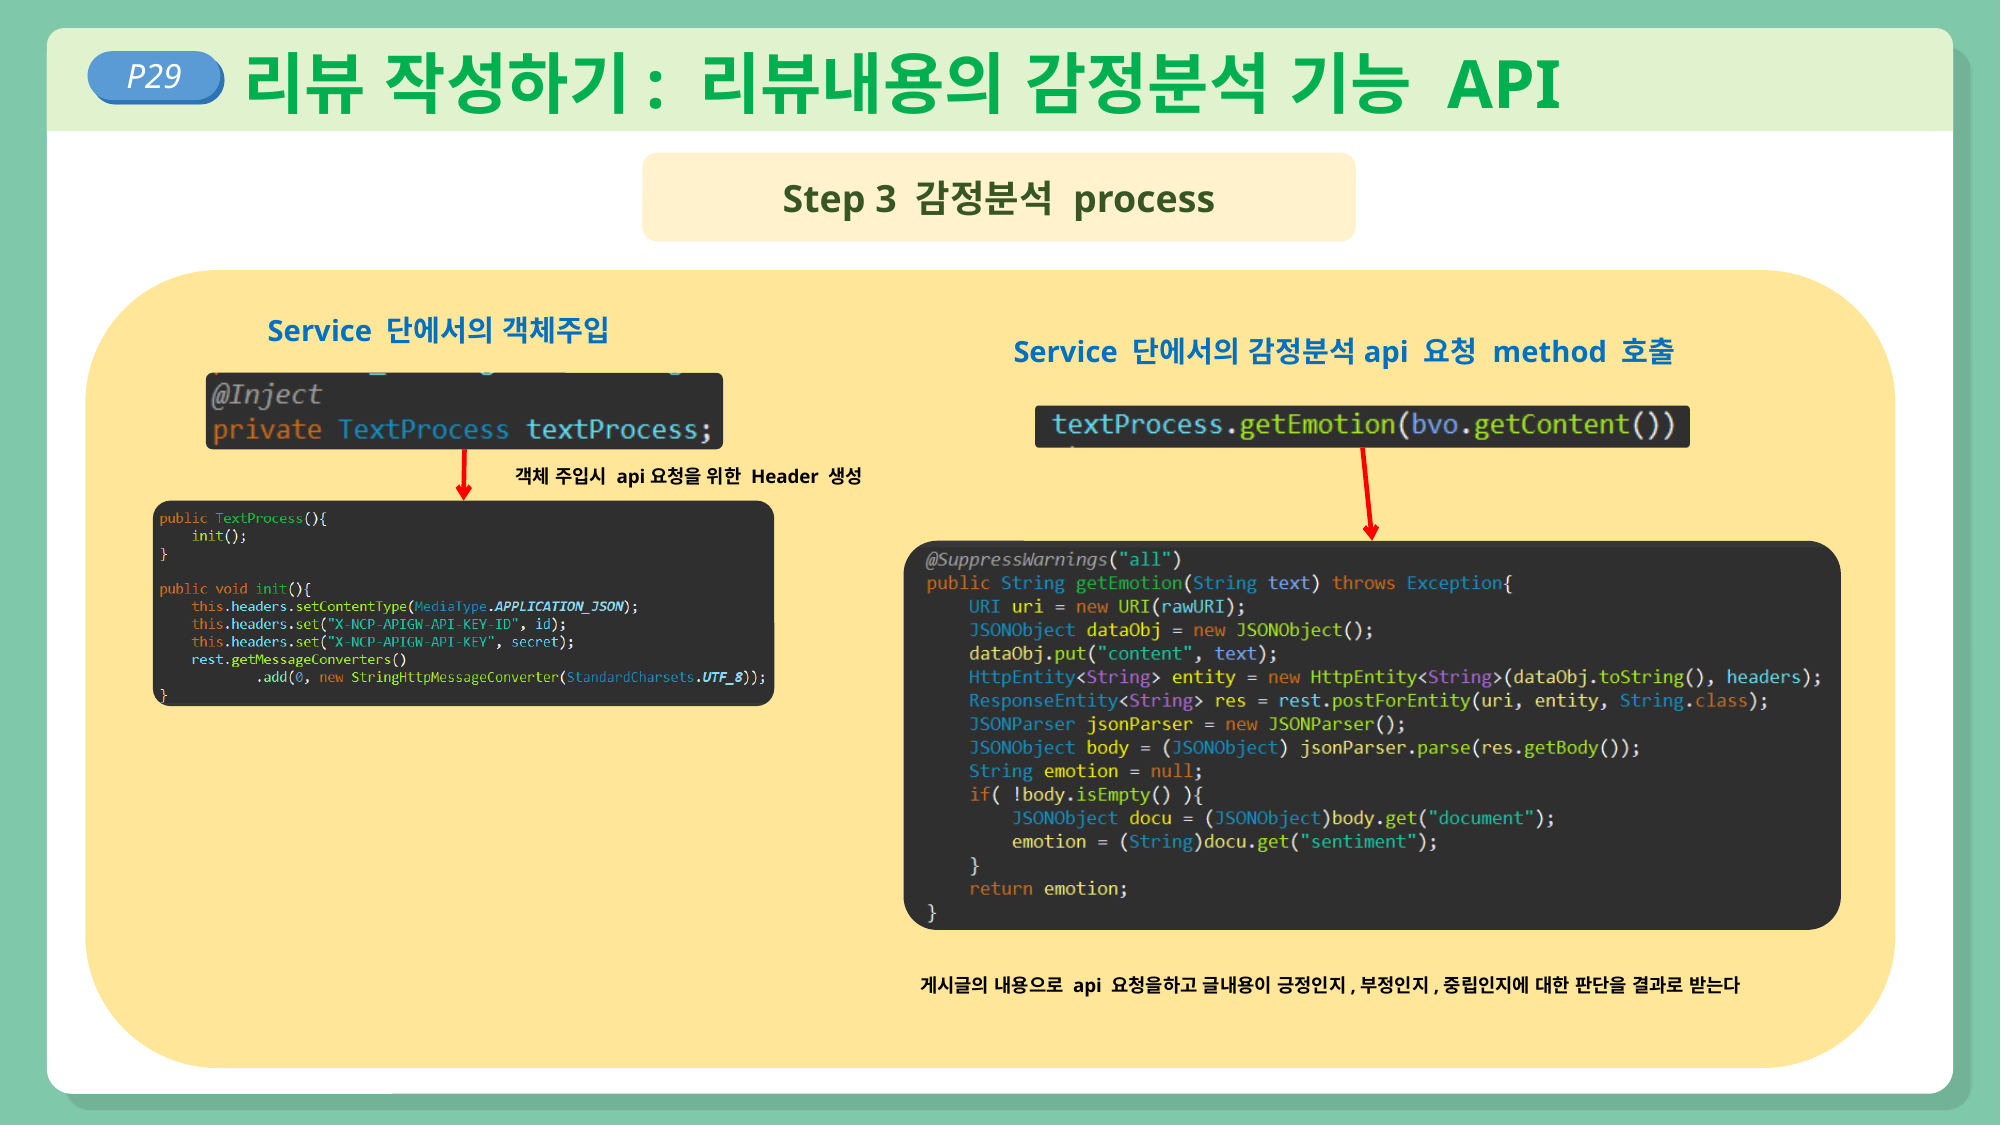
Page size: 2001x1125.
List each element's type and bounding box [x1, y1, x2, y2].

text_box [46, 28, 1954, 1094]
text_box [1362, 447, 1373, 541]
picture [1035, 405, 1690, 448]
picture [205, 372, 724, 450]
picture [903, 540, 1841, 930]
picture [152, 500, 775, 707]
